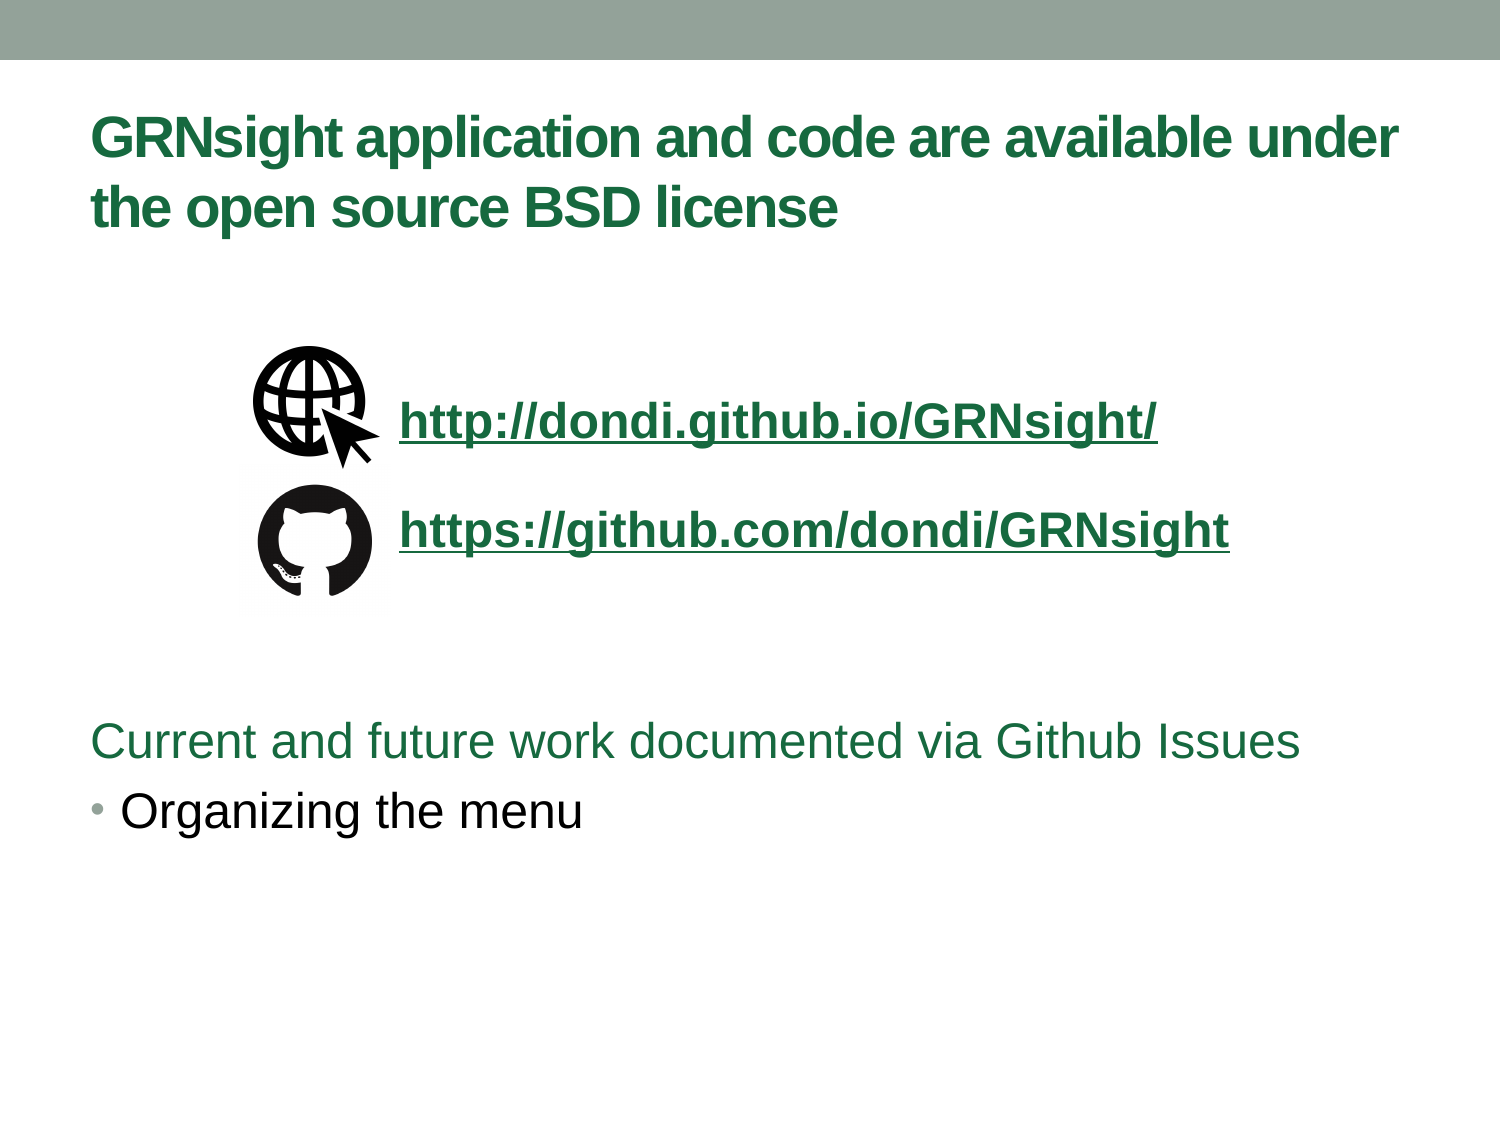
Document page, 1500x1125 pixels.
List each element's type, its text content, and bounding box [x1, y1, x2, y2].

title GRNsight application and code are available under the open source BSD license [75, 87, 1425, 250]
list Current and future work documented via Github Issues Organizing the menu [75, 630, 1425, 1063]
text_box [238, 346, 1262, 617]
